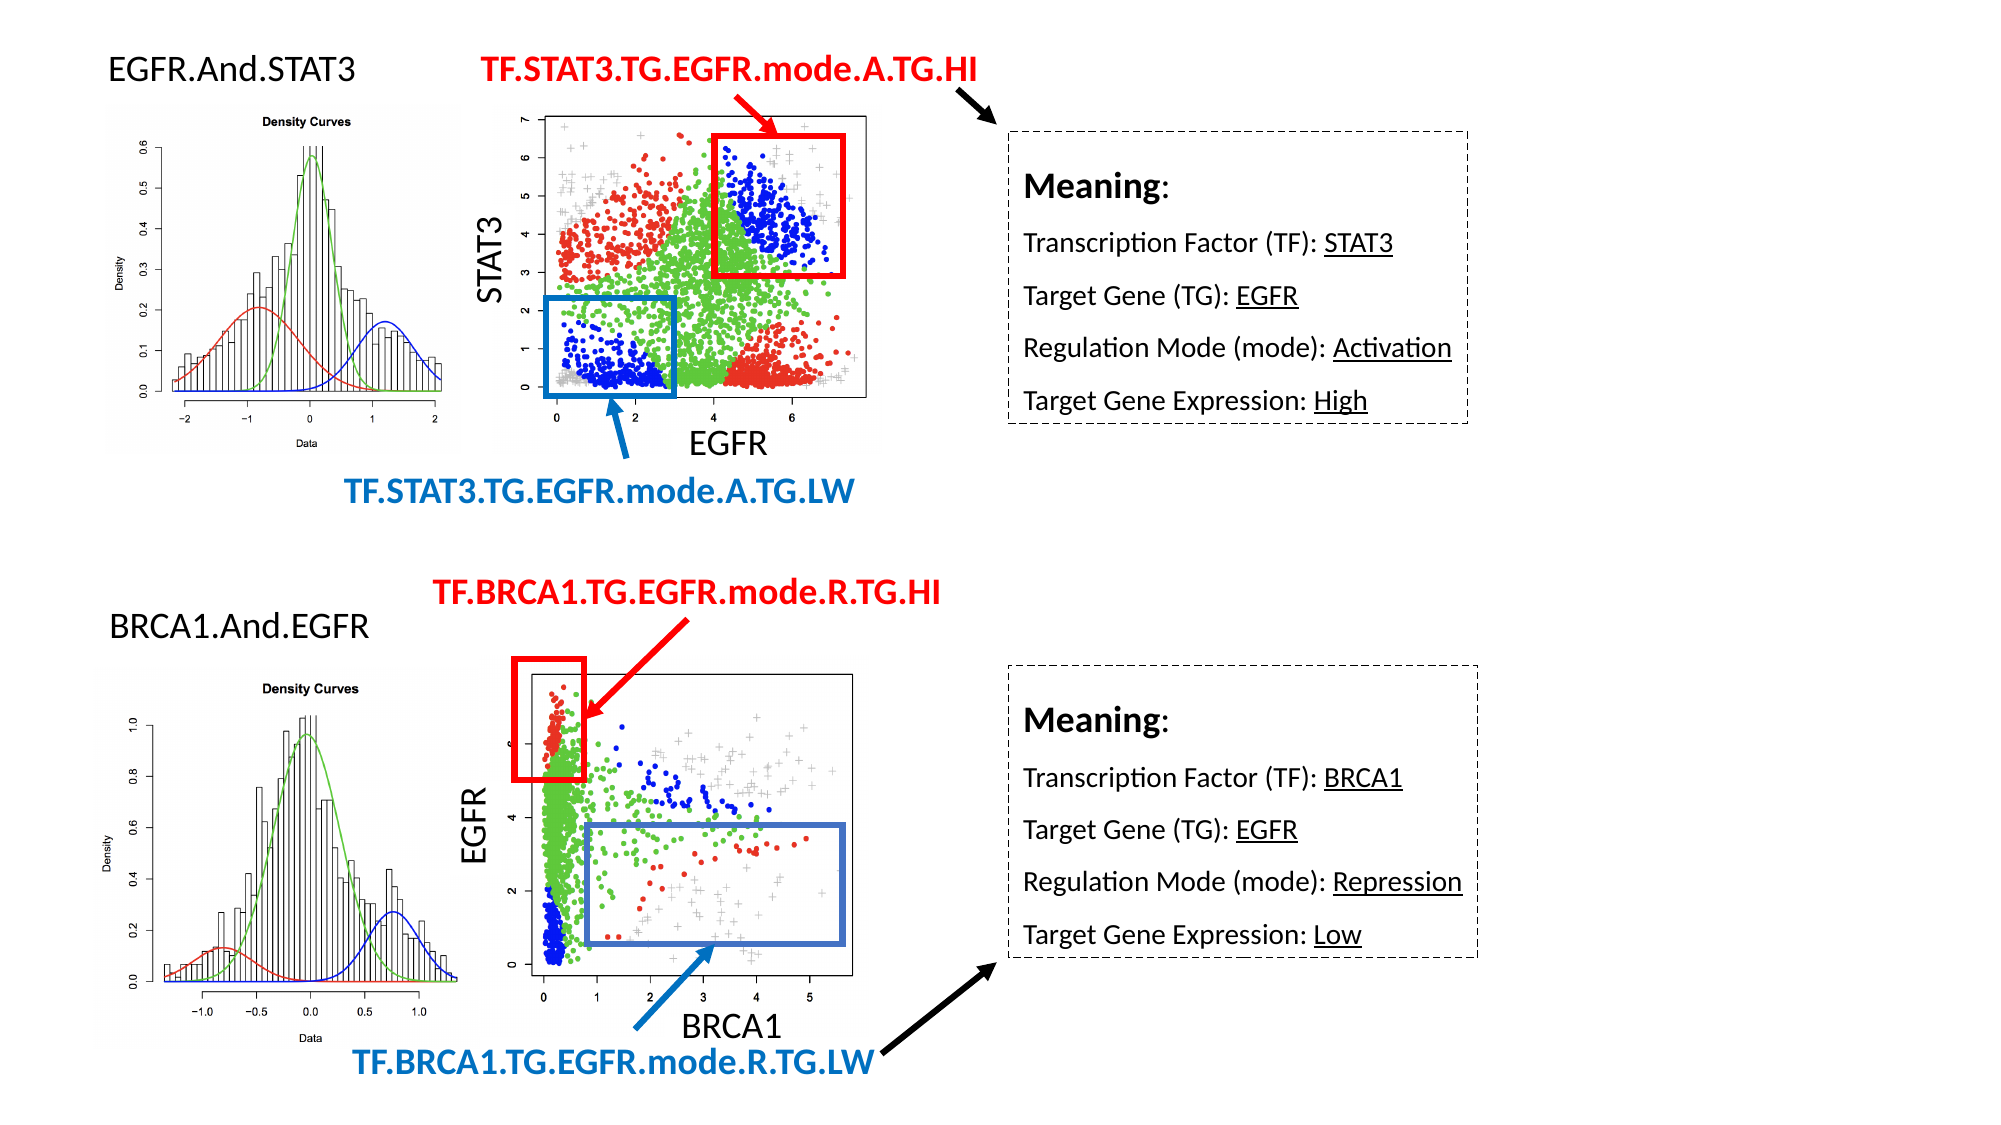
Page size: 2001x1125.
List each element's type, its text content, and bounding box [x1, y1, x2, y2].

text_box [93, 593, 1481, 1090]
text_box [93, 36, 1471, 519]
text_box TF.BRCA1.TG.EGFR.mode.R.TG.HI [417, 559, 958, 593]
